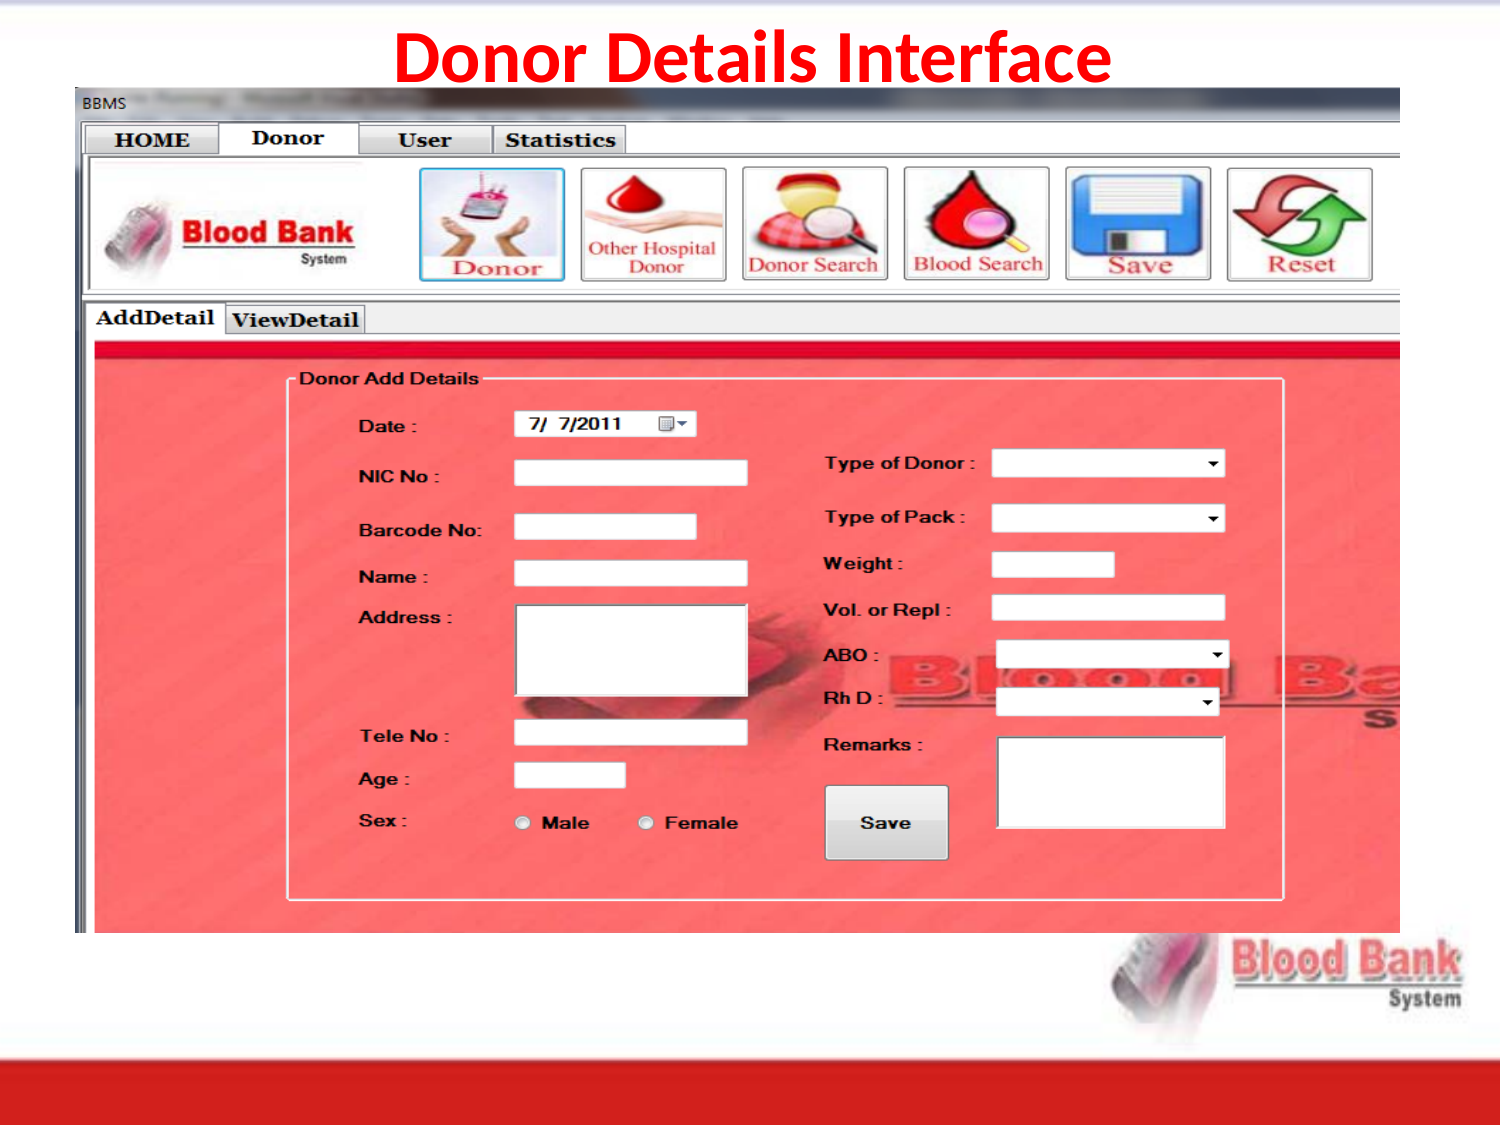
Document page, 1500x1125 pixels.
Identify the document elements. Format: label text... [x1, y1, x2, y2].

text_box Donor Details Interface [378, 0, 1129, 85]
picture [0, 0, 1500, 1125]
